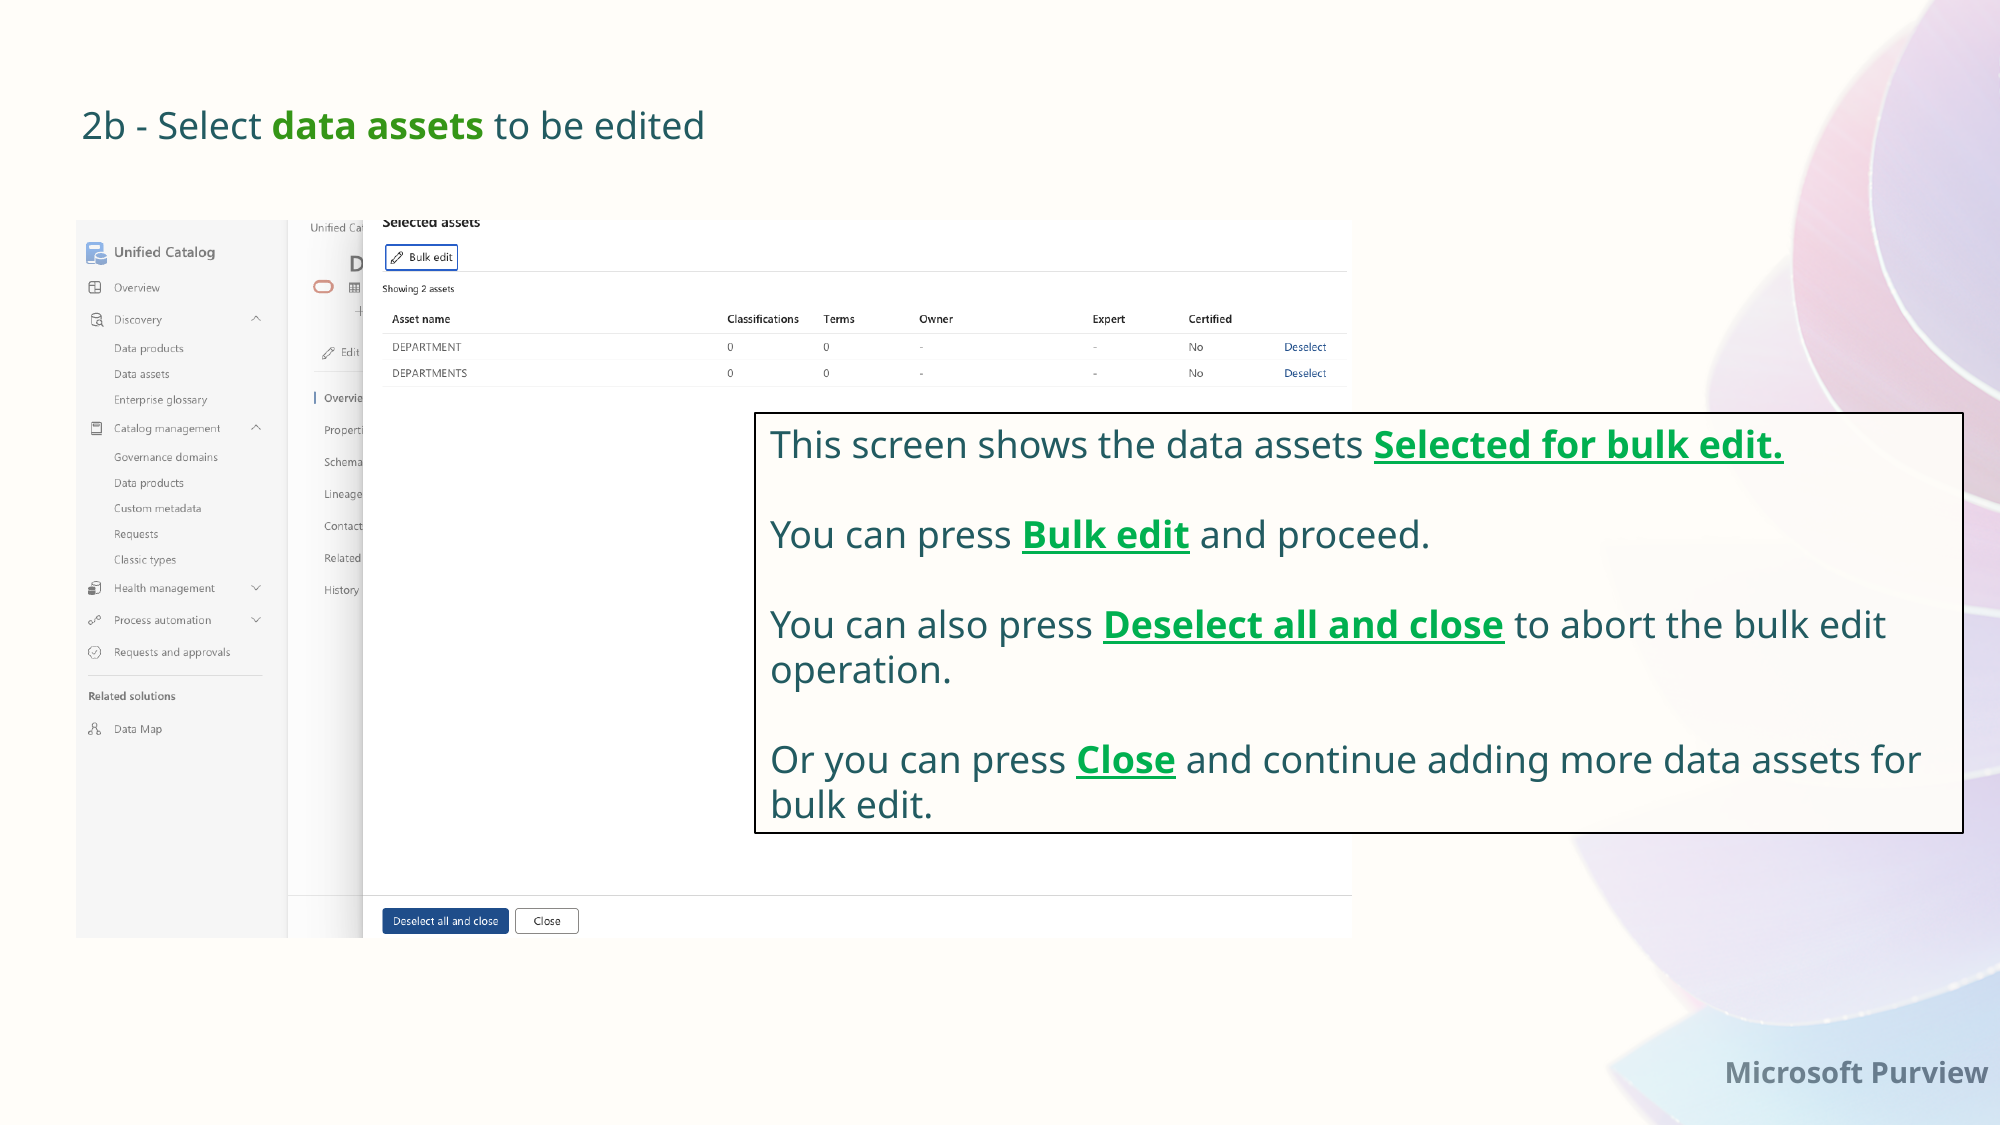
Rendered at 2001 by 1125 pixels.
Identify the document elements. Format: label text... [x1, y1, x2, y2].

picture [76, 220, 1352, 938]
text_box This screen shows the data assets Selected for bulk edit. You can press Bulk edit and proceed. You can also press Deselect all and close to abort the bulk edit operation. Or you can press Close and continue adding more data assets for bulk edit. [1352, 413, 1963, 834]
text_box 2b - Select data assets to be edited [66, 94, 721, 155]
